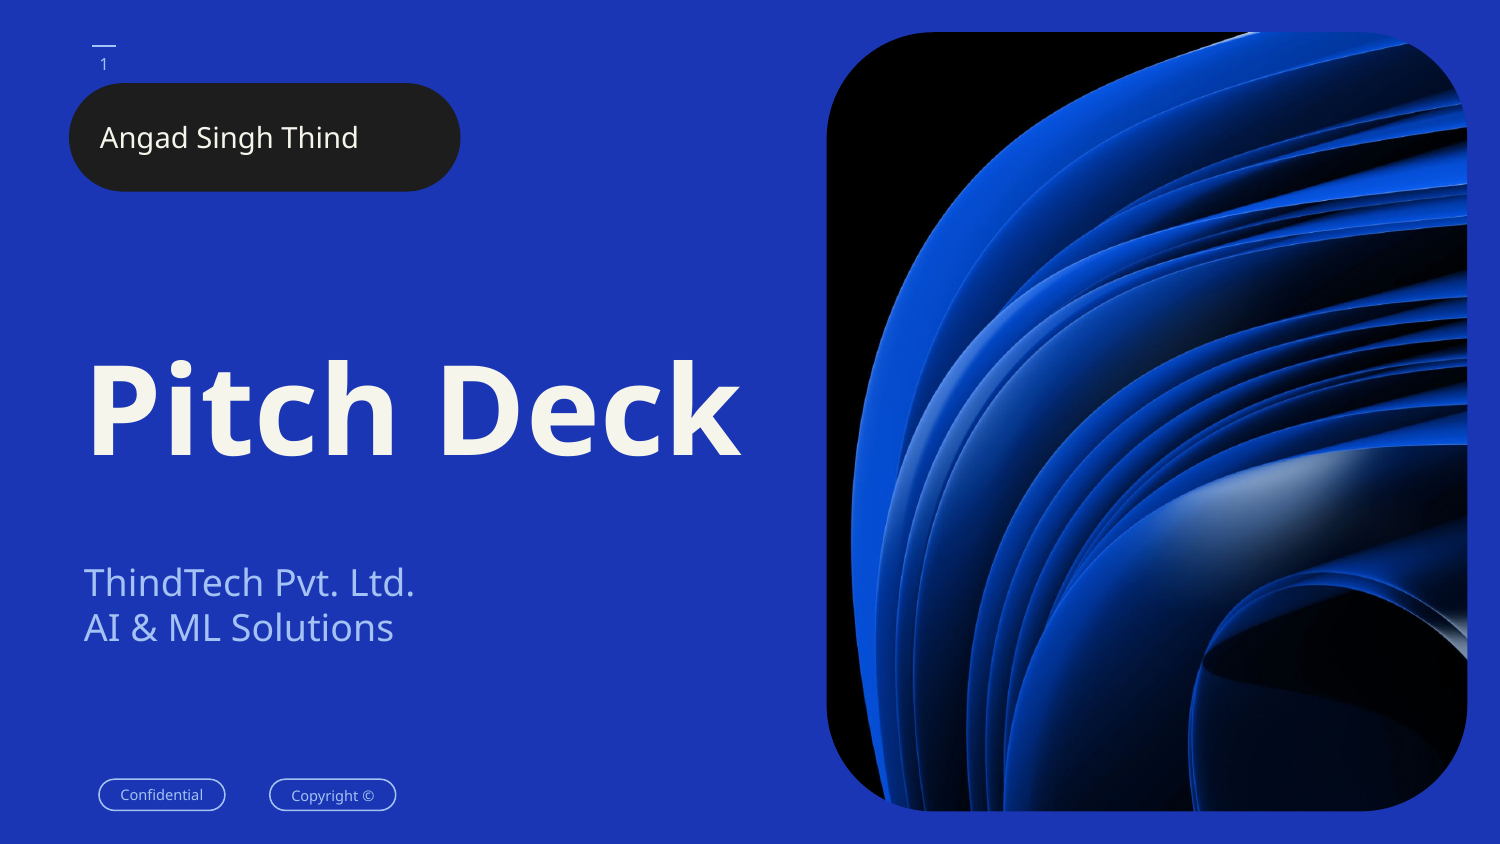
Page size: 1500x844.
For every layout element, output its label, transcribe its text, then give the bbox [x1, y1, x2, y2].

title ThindTech Pvt. Ltd. AI & ML Solutions [69, 544, 732, 653]
text_box Angad Singh Thind [68, 83, 461, 192]
picture [826, 31, 1468, 812]
title Pitch Deck [69, 344, 779, 500]
